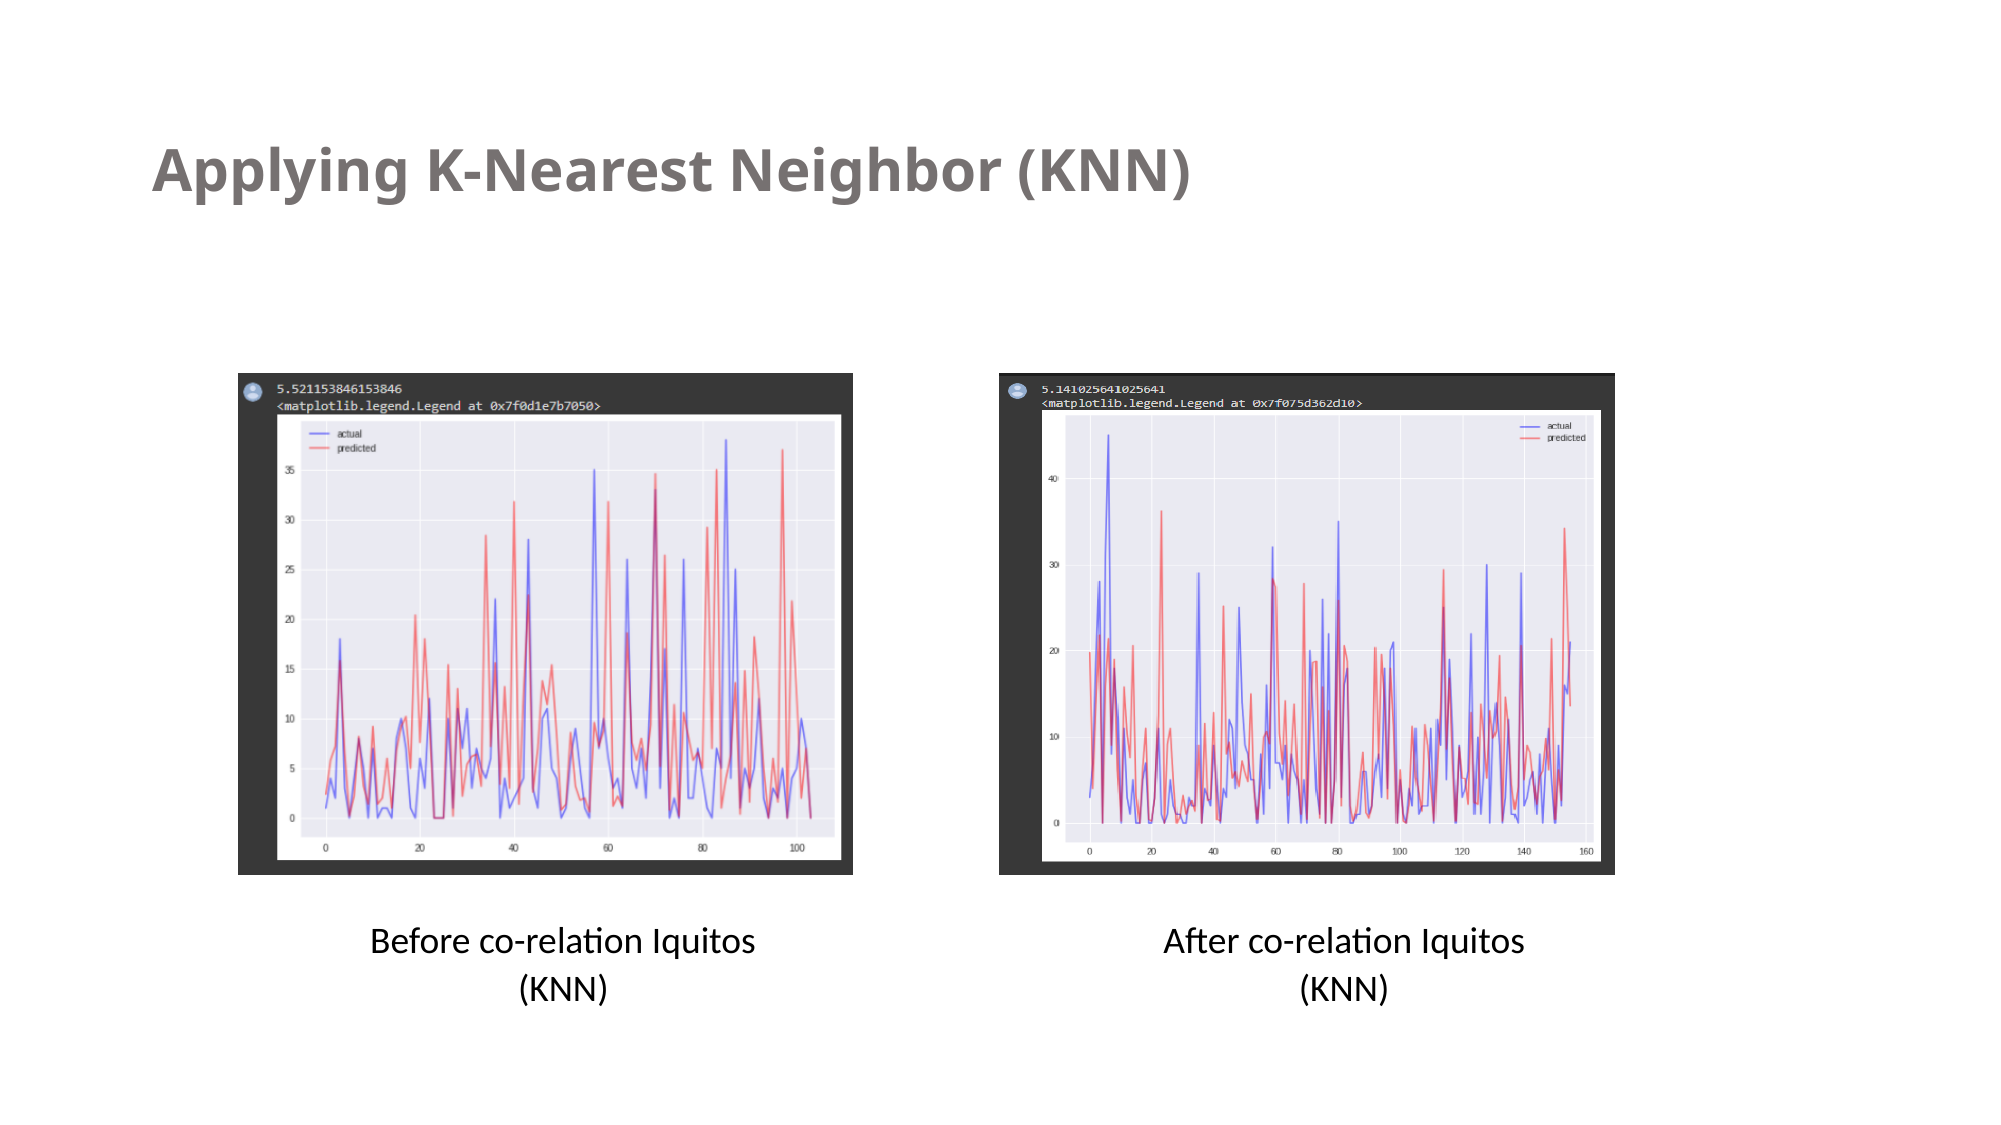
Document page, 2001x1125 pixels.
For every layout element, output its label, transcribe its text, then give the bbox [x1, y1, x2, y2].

picture [238, 373, 853, 875]
text_box Before co-relation Iquitos (KNN) [330, 905, 796, 1017]
text_box After co-relation Iquitos (KNN) [1111, 905, 1577, 1017]
title Applying K-Nearest Neighbor (KNN) [137, 59, 1863, 278]
picture [999, 373, 1615, 875]
